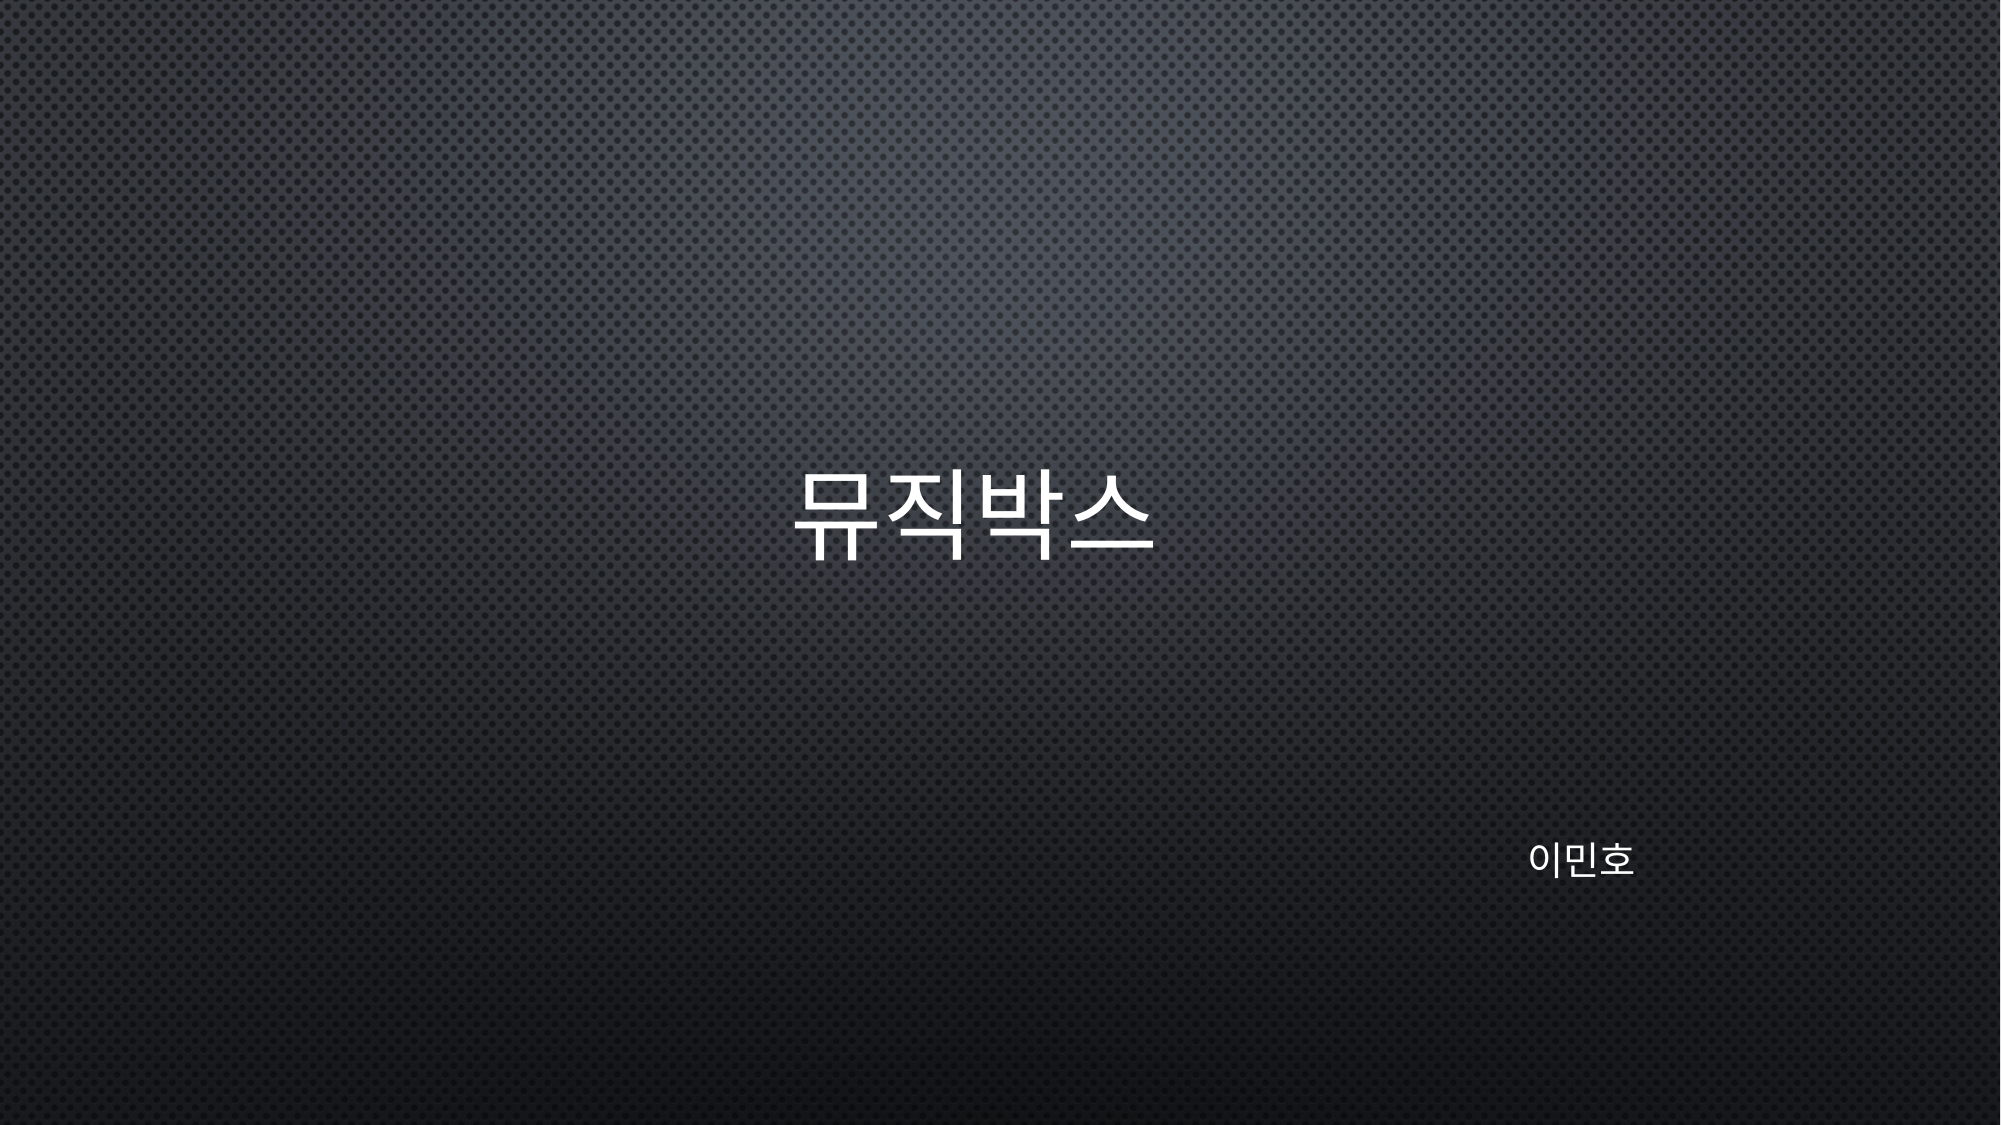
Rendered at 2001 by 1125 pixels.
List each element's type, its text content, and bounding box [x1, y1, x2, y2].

title 뮤직박스 [262, 421, 1686, 580]
subtitle 이민호 [1493, 828, 1670, 891]
